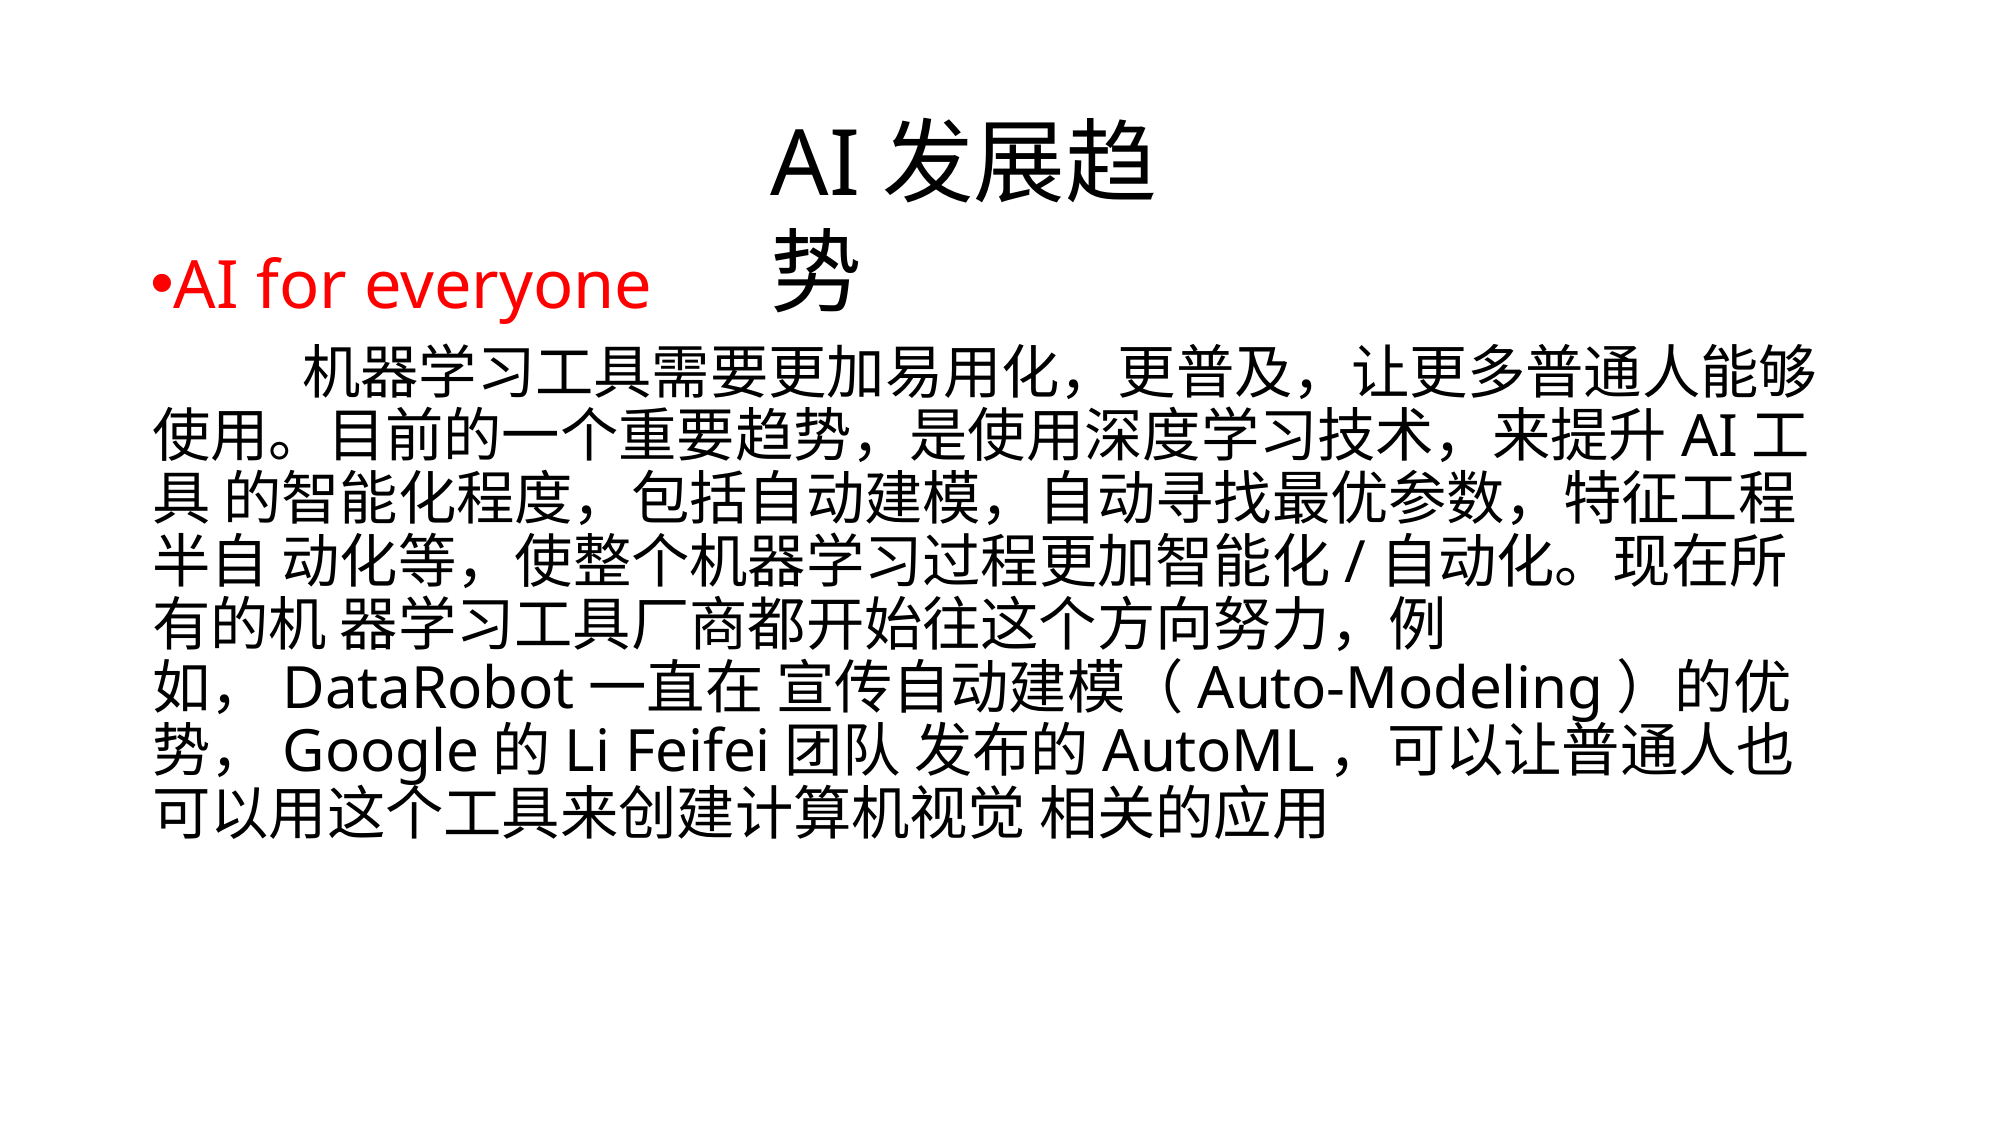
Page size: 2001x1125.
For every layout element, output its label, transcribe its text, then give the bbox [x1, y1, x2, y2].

title AI发展趋势 [768, 101, 1232, 223]
text_box AI for everyone 机器学习工具需要更加易用化，更普及，让更多普通人能够 使用。目前的一个重要趋势，是使用深度学习技术，来提升AI工具 的智能化程度，包括自动建模，自动寻找最优参数，特征工程半自 动化等，使整个机器学习过程更加智能化/自动化。现在所有的机 器学习工具厂商都开始往这个方向努力，例如，DataRobot一直在 宣传自动建模（Auto-Modeling）的优势，Google的Li Feifei团队 发布的AutoML，可以让普通人也可以用这个工具来创建计算机视觉 相关的应用 [150, 223, 1847, 848]
